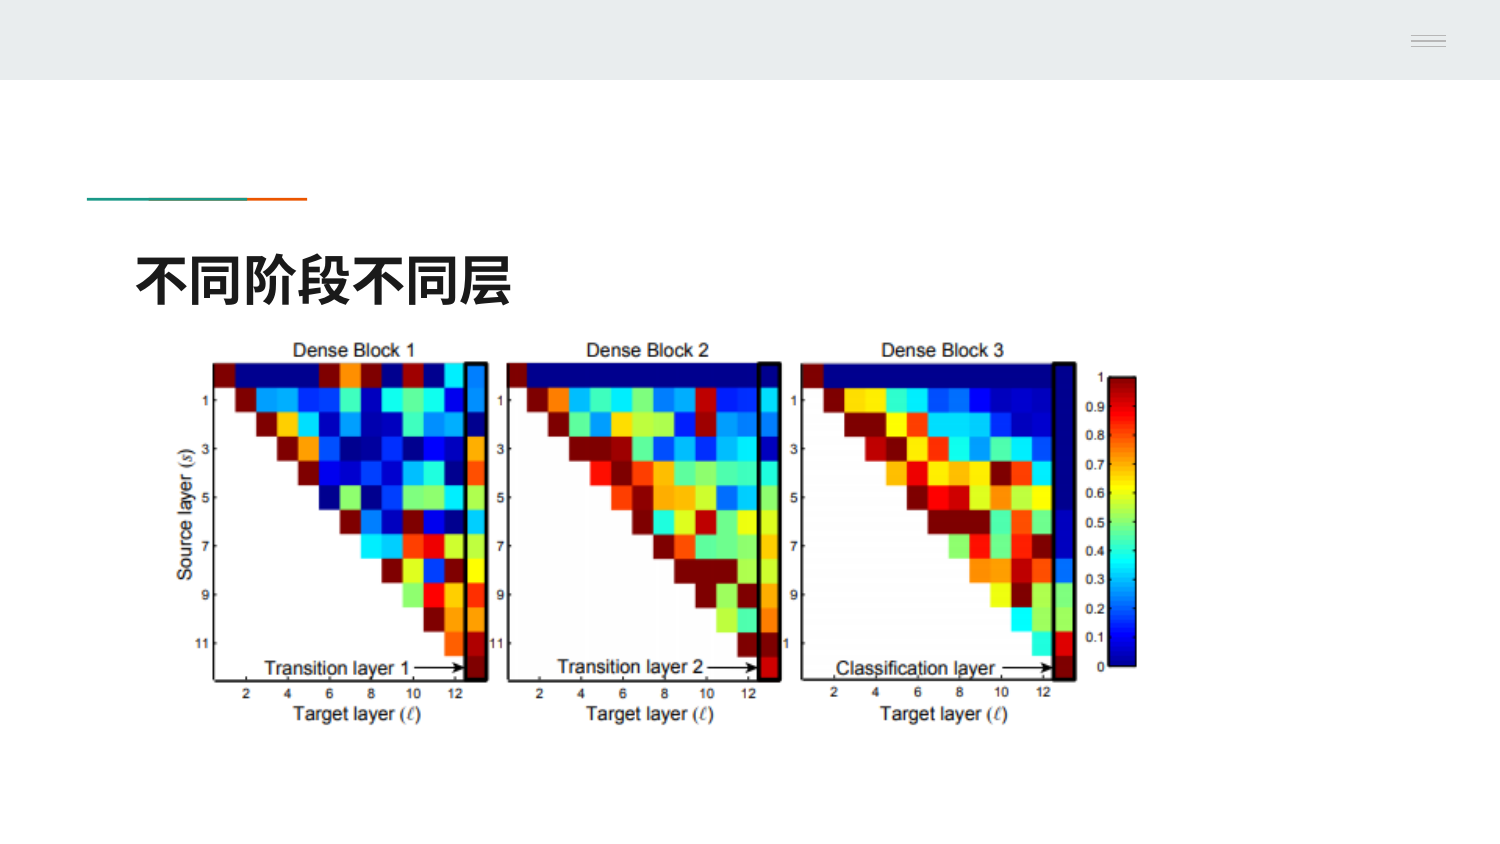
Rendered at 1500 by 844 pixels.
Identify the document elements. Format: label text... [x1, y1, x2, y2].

title 不同阶段不同层 [119, 231, 661, 317]
picture [155, 321, 1177, 759]
